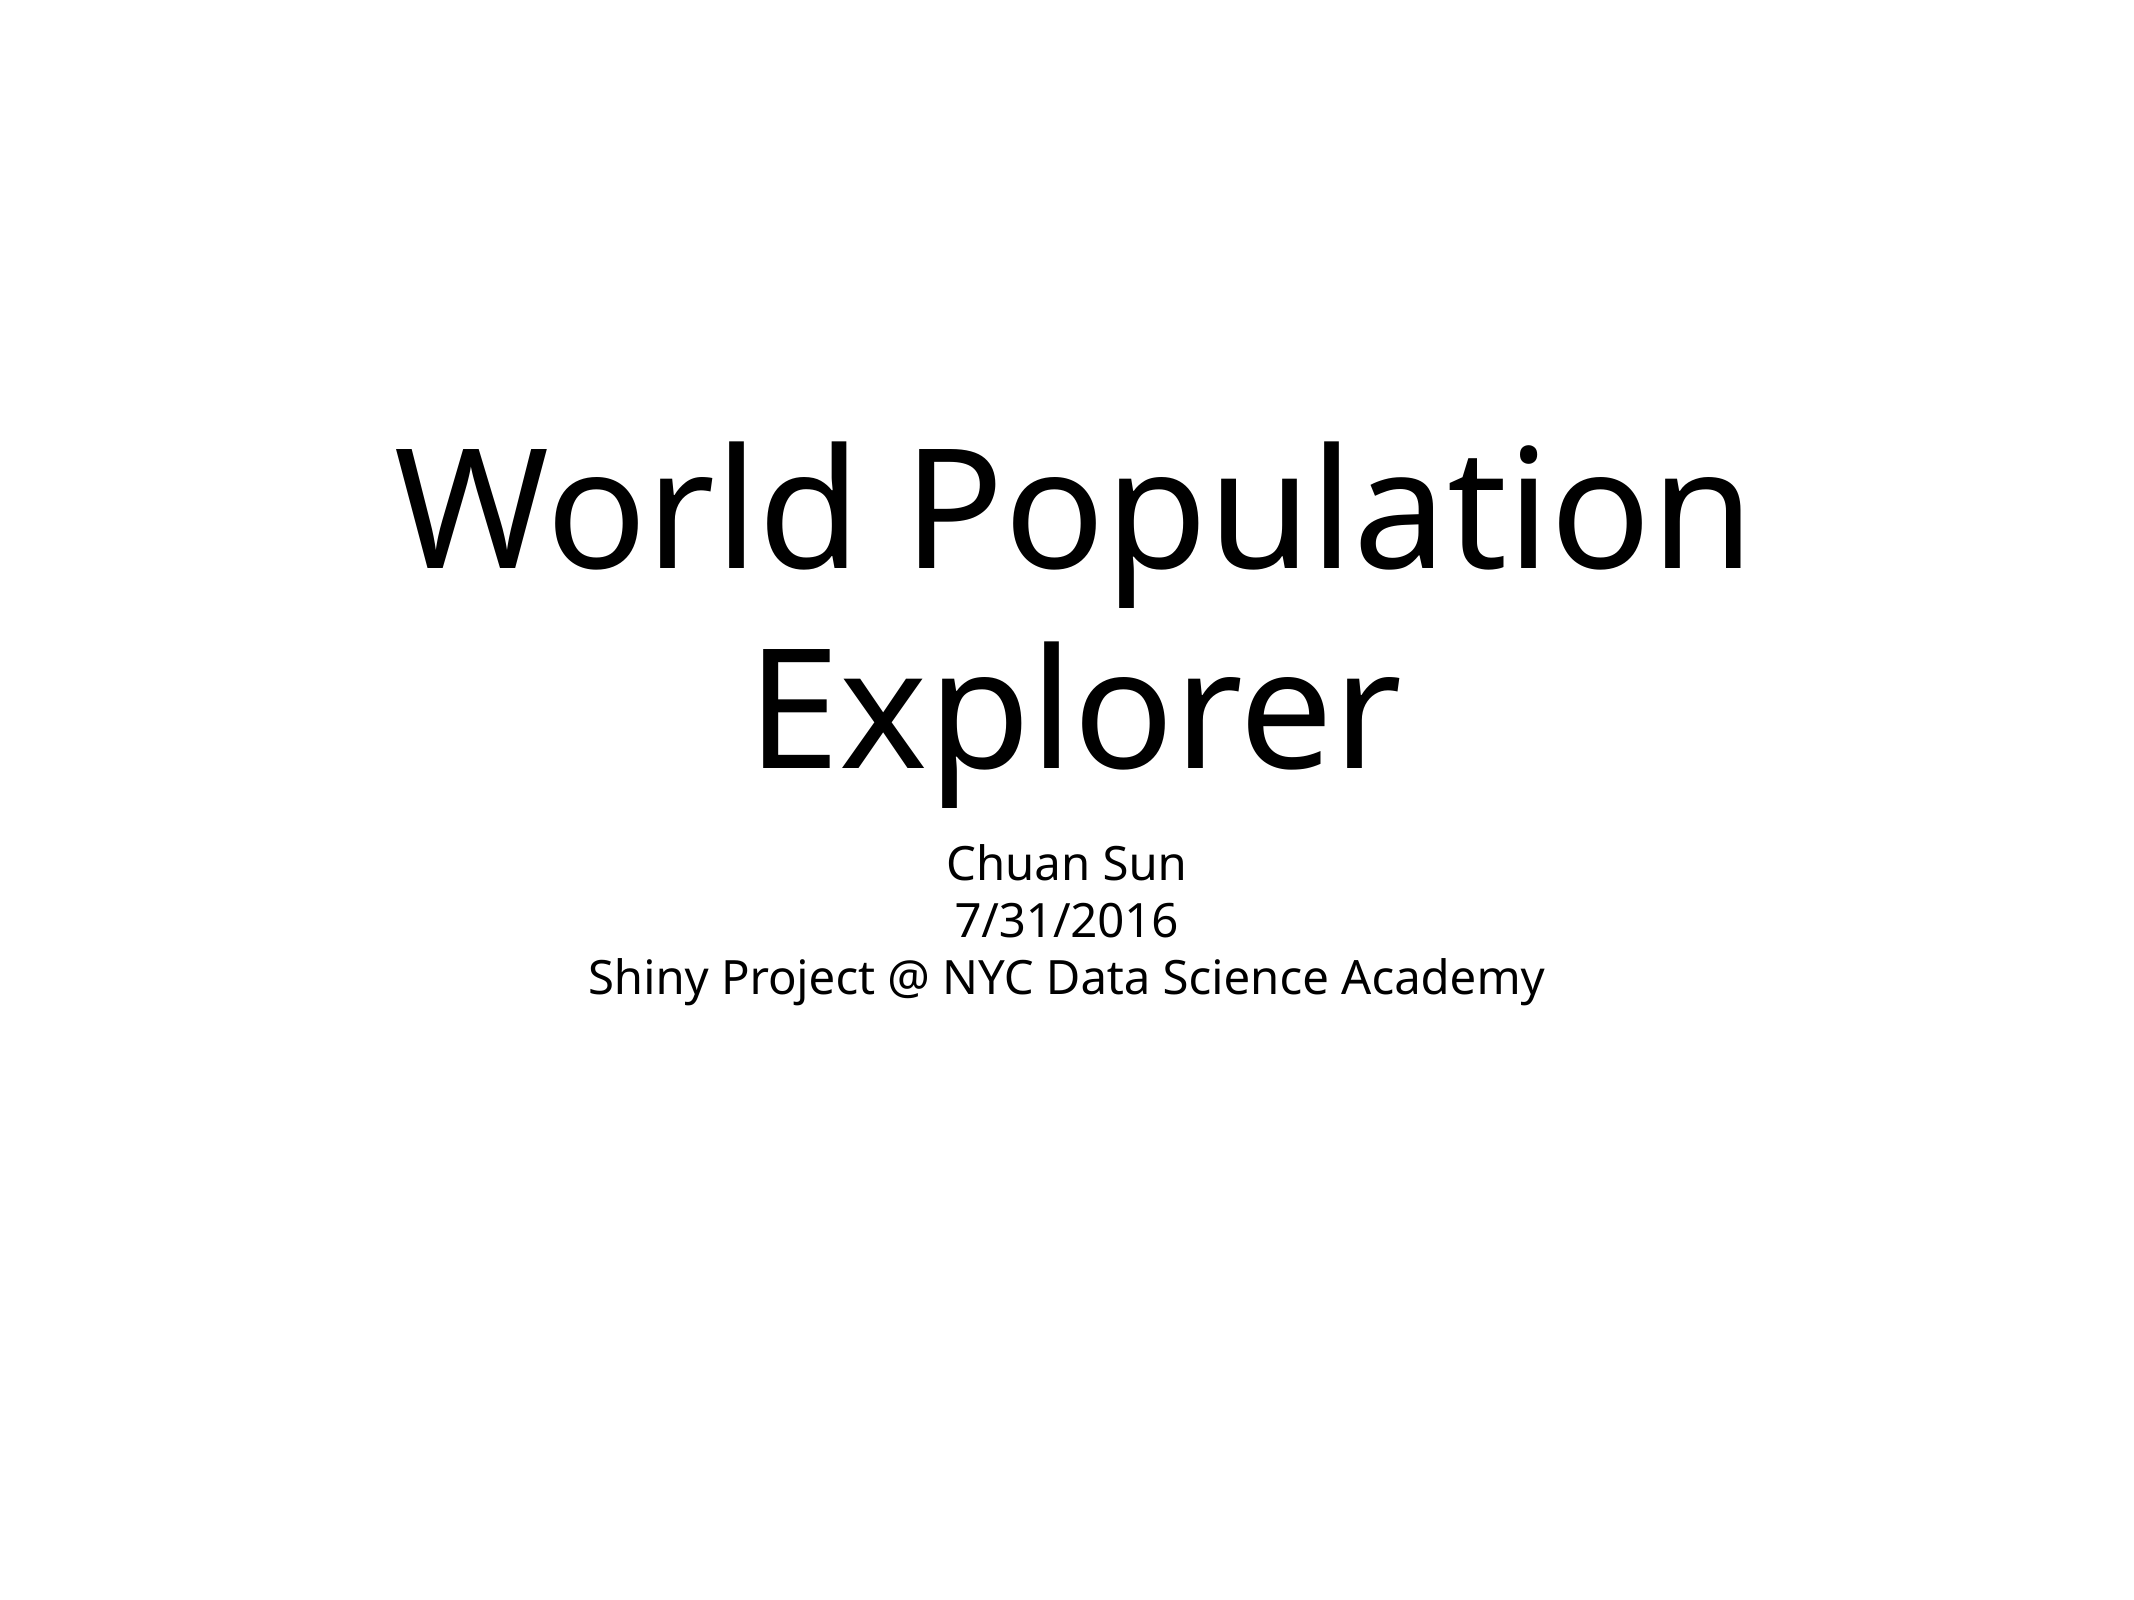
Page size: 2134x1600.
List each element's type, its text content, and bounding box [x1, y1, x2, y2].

subtitle Chuan Sun 7/31/2016 Shiny Project @ NYC Data Science Academy [207, 824, 1926, 1011]
title World Population Explorer [97, 268, 2053, 811]
